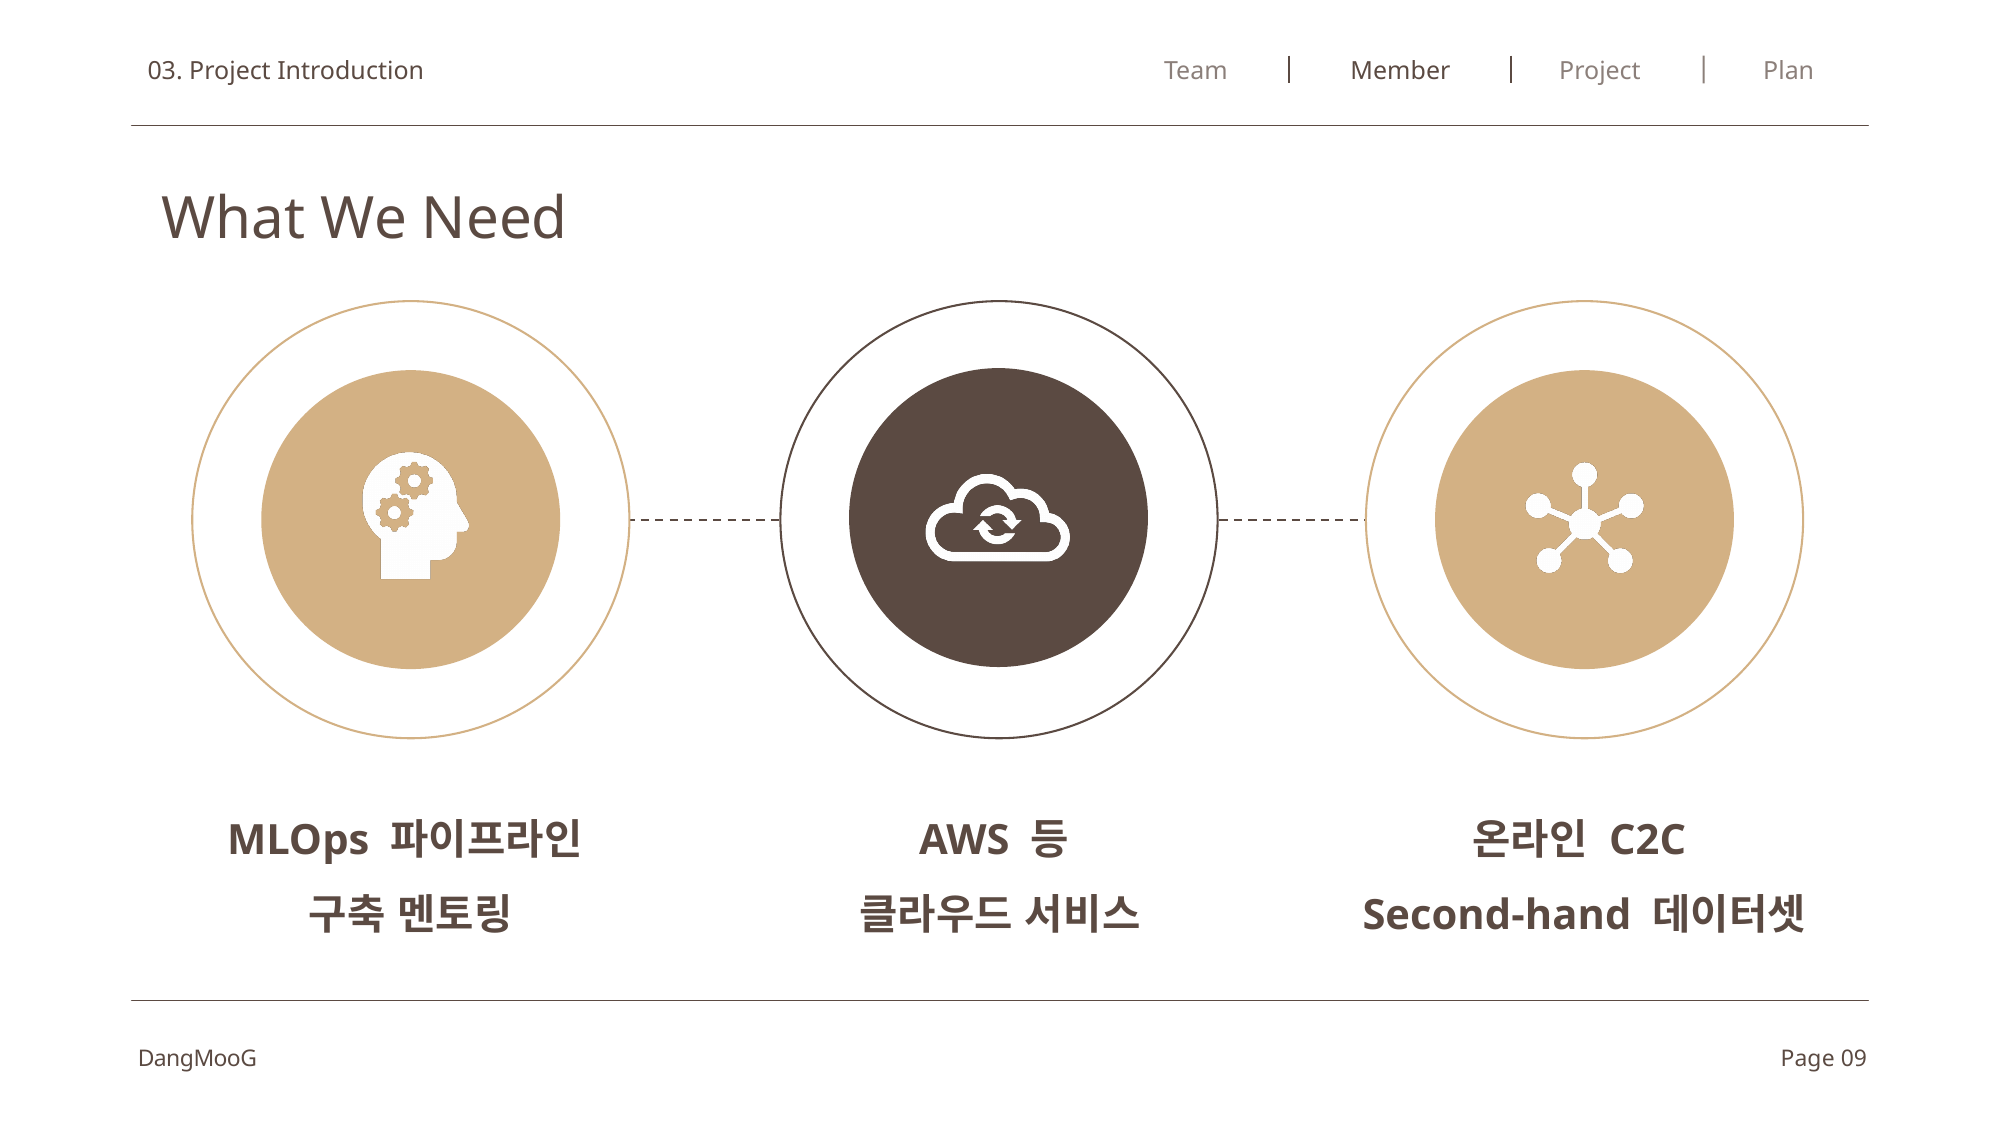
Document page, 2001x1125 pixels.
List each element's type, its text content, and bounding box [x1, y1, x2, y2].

text_box [1364, 300, 1805, 740]
text_box What We Need [146, 173, 583, 258]
text_box Plan [1748, 46, 1830, 92]
picture [922, 442, 1073, 593]
text_box Page 09 [1765, 1036, 1883, 1079]
text_box [848, 367, 1150, 519]
text_box 03. Project Introduction [132, 46, 440, 92]
text_box DangMooG [123, 1036, 273, 1079]
text_box Team [1149, 46, 1243, 92]
text_box Member [1335, 46, 1465, 92]
text_box [779, 520, 1219, 740]
text_box [779, 300, 1219, 519]
text_box AWS 등 클라우드 서비스 [844, 780, 1156, 946]
text_box [848, 520, 1149, 669]
text_box MLOps 파이프라인 구축 멘토링 [212, 780, 610, 946]
picture [340, 443, 491, 594]
text_box 온라인 C2C Second-hand 데이터셋 [1347, 780, 1822, 946]
text_box [1434, 369, 1736, 519]
picture [1509, 442, 1660, 593]
text_box [1434, 520, 1736, 671]
text_box Project [1544, 46, 1656, 92]
text_box [260, 369, 562, 519]
text_box [260, 520, 562, 671]
text_box [191, 300, 631, 740]
